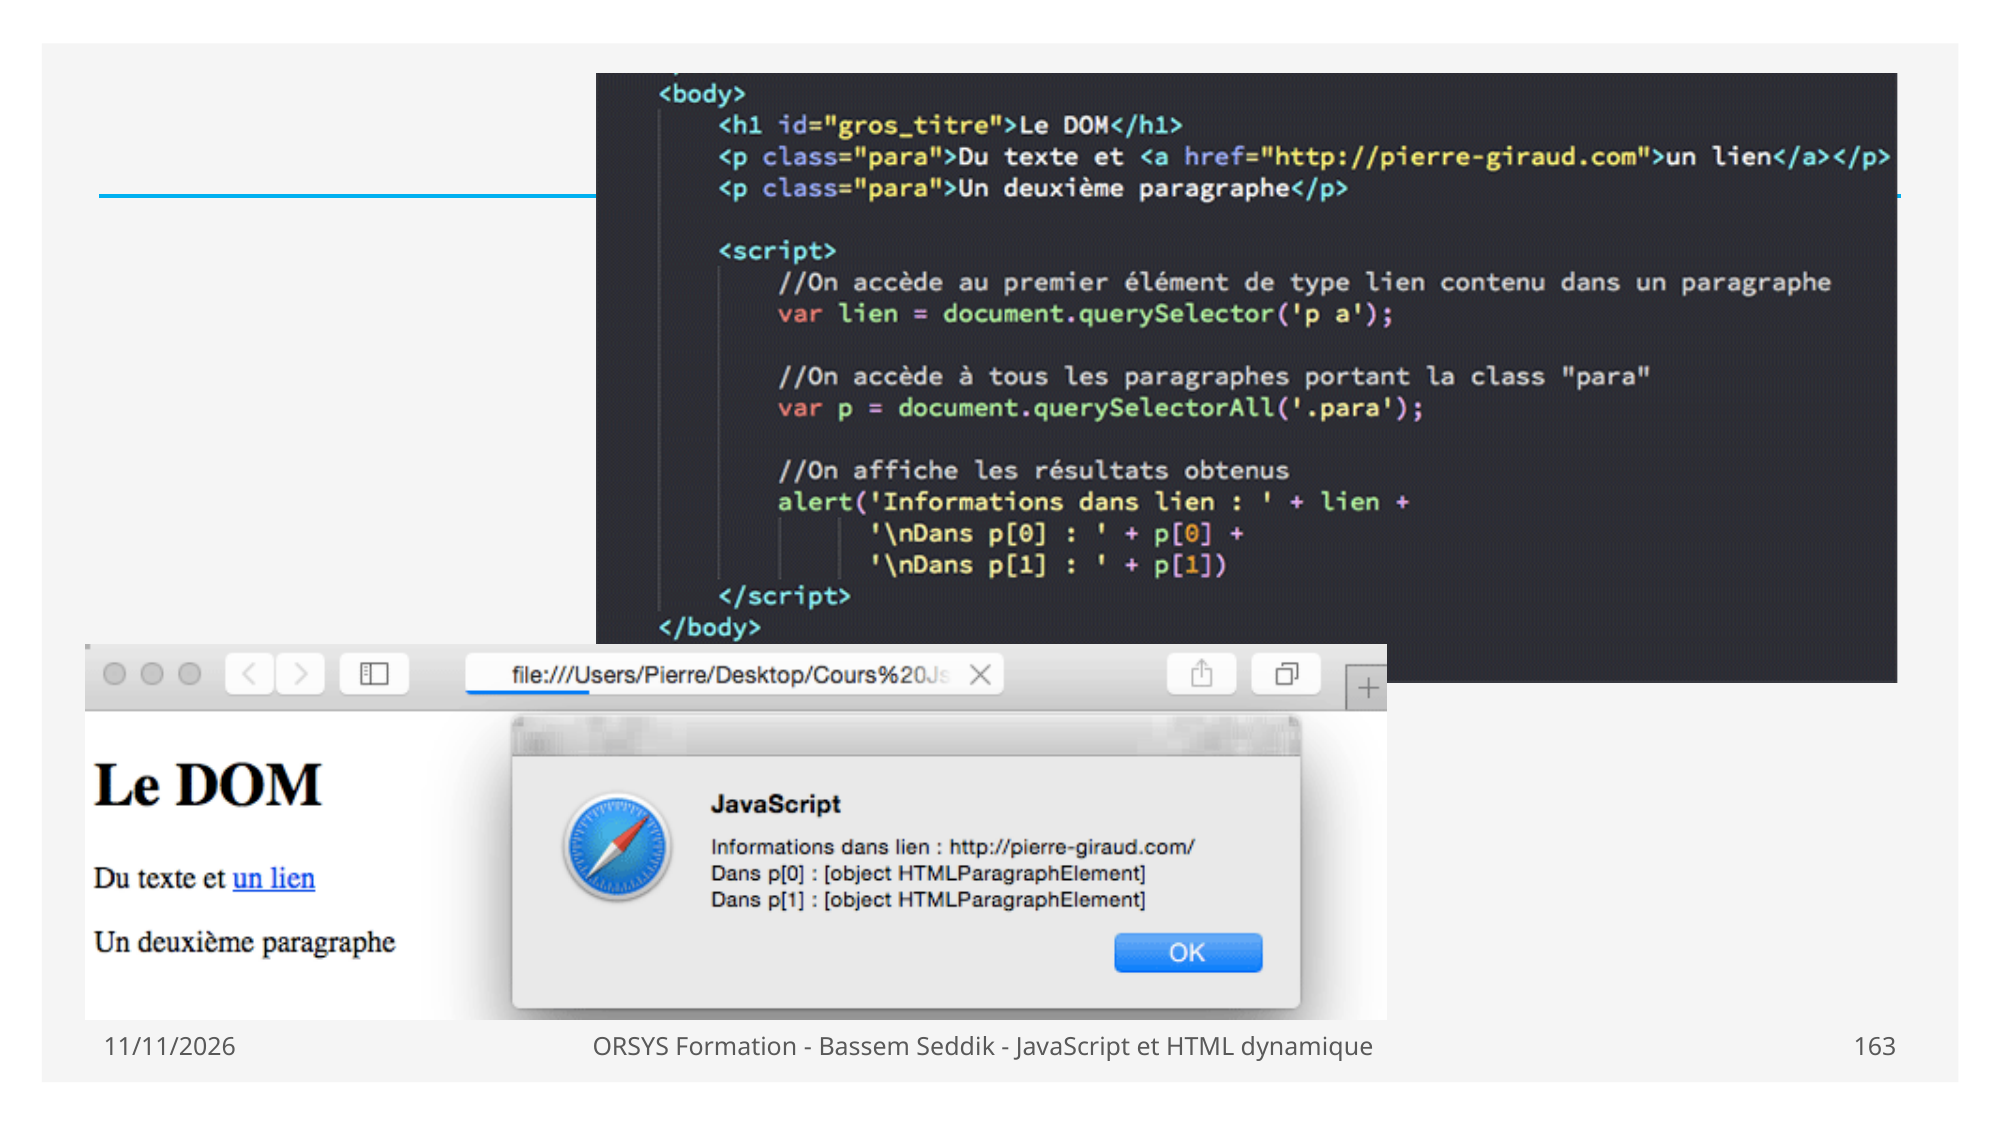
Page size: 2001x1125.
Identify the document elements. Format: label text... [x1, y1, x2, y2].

slide_number 163 [1626, 1017, 1912, 1078]
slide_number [88, 1020, 340, 1078]
footer ORSYS Formation - Bassem Seddik - JavaScript et HTML dynamique [340, 1017, 1626, 1078]
picture [85, 73, 1898, 1020]
